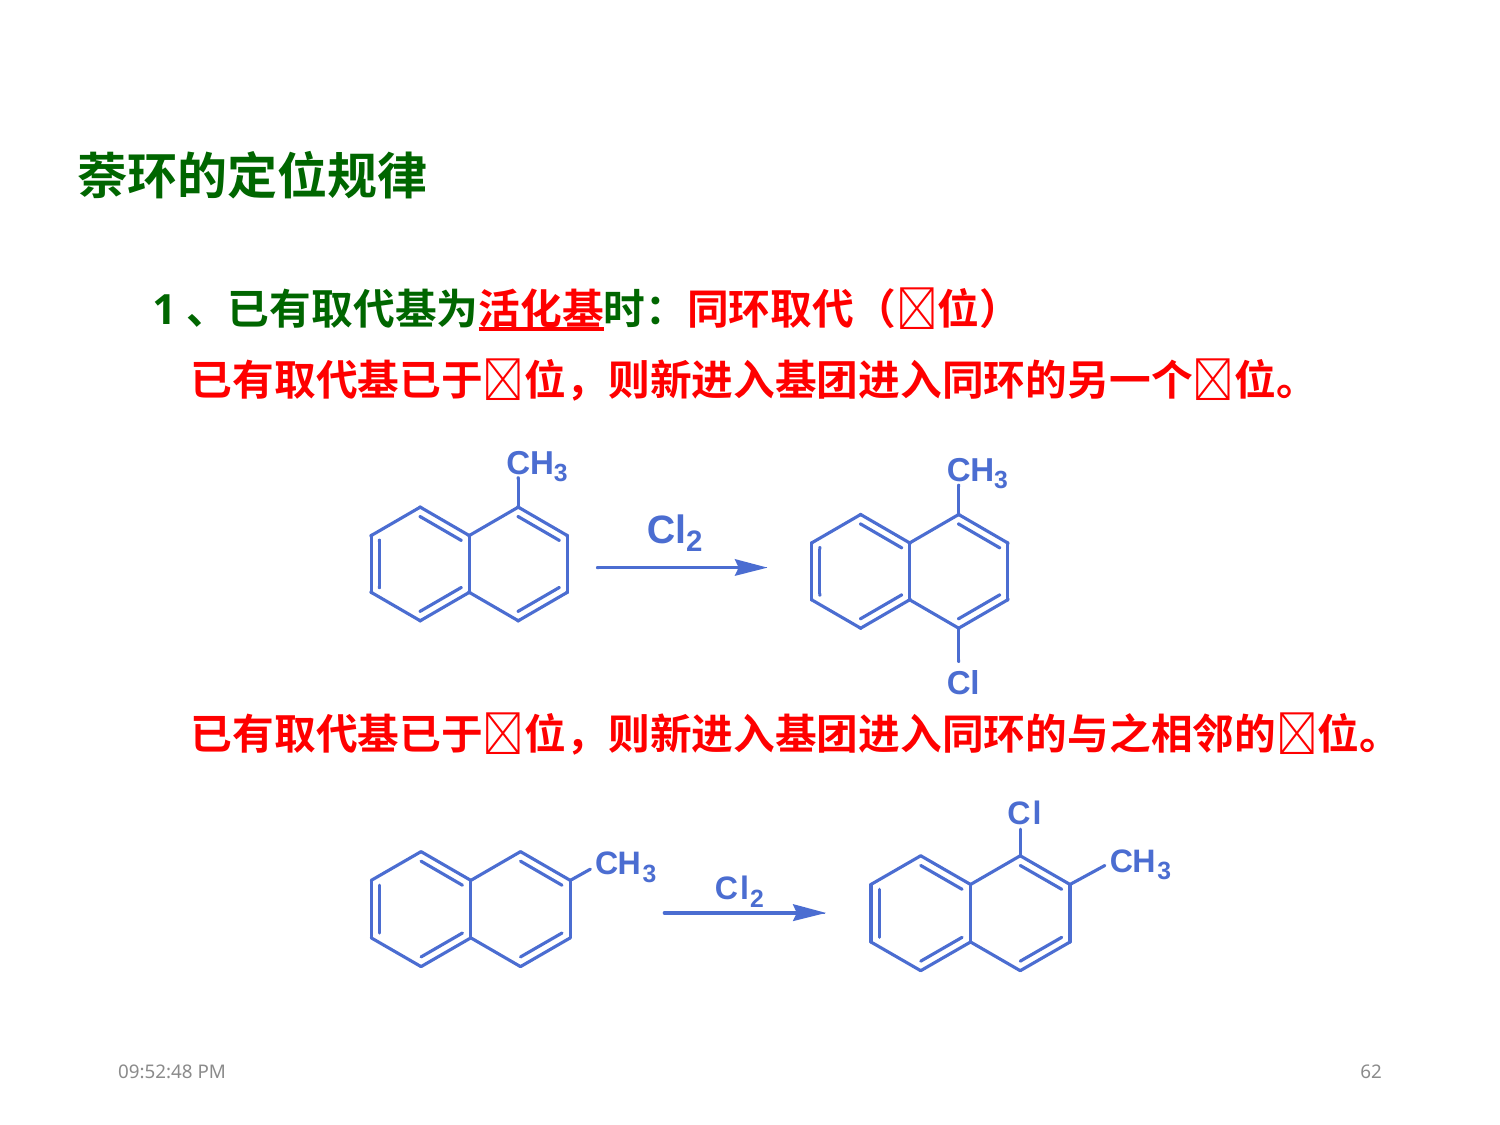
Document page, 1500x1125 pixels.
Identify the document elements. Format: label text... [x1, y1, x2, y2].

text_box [364, 791, 1175, 975]
text_box 1、已有取代基为活化基时：同环取代（位） 已有取代基已于位，则新进入基团进入同环的另一个位。 已有取代基已于位，则新进入基团进入同环的与之相邻的位。 [137, 275, 1438, 836]
slide_number 62 [1059, 1042, 1397, 1103]
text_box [362, 436, 1017, 699]
text_box 萘环的定位规律 [62, 137, 513, 213]
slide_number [103, 1042, 441, 1103]
